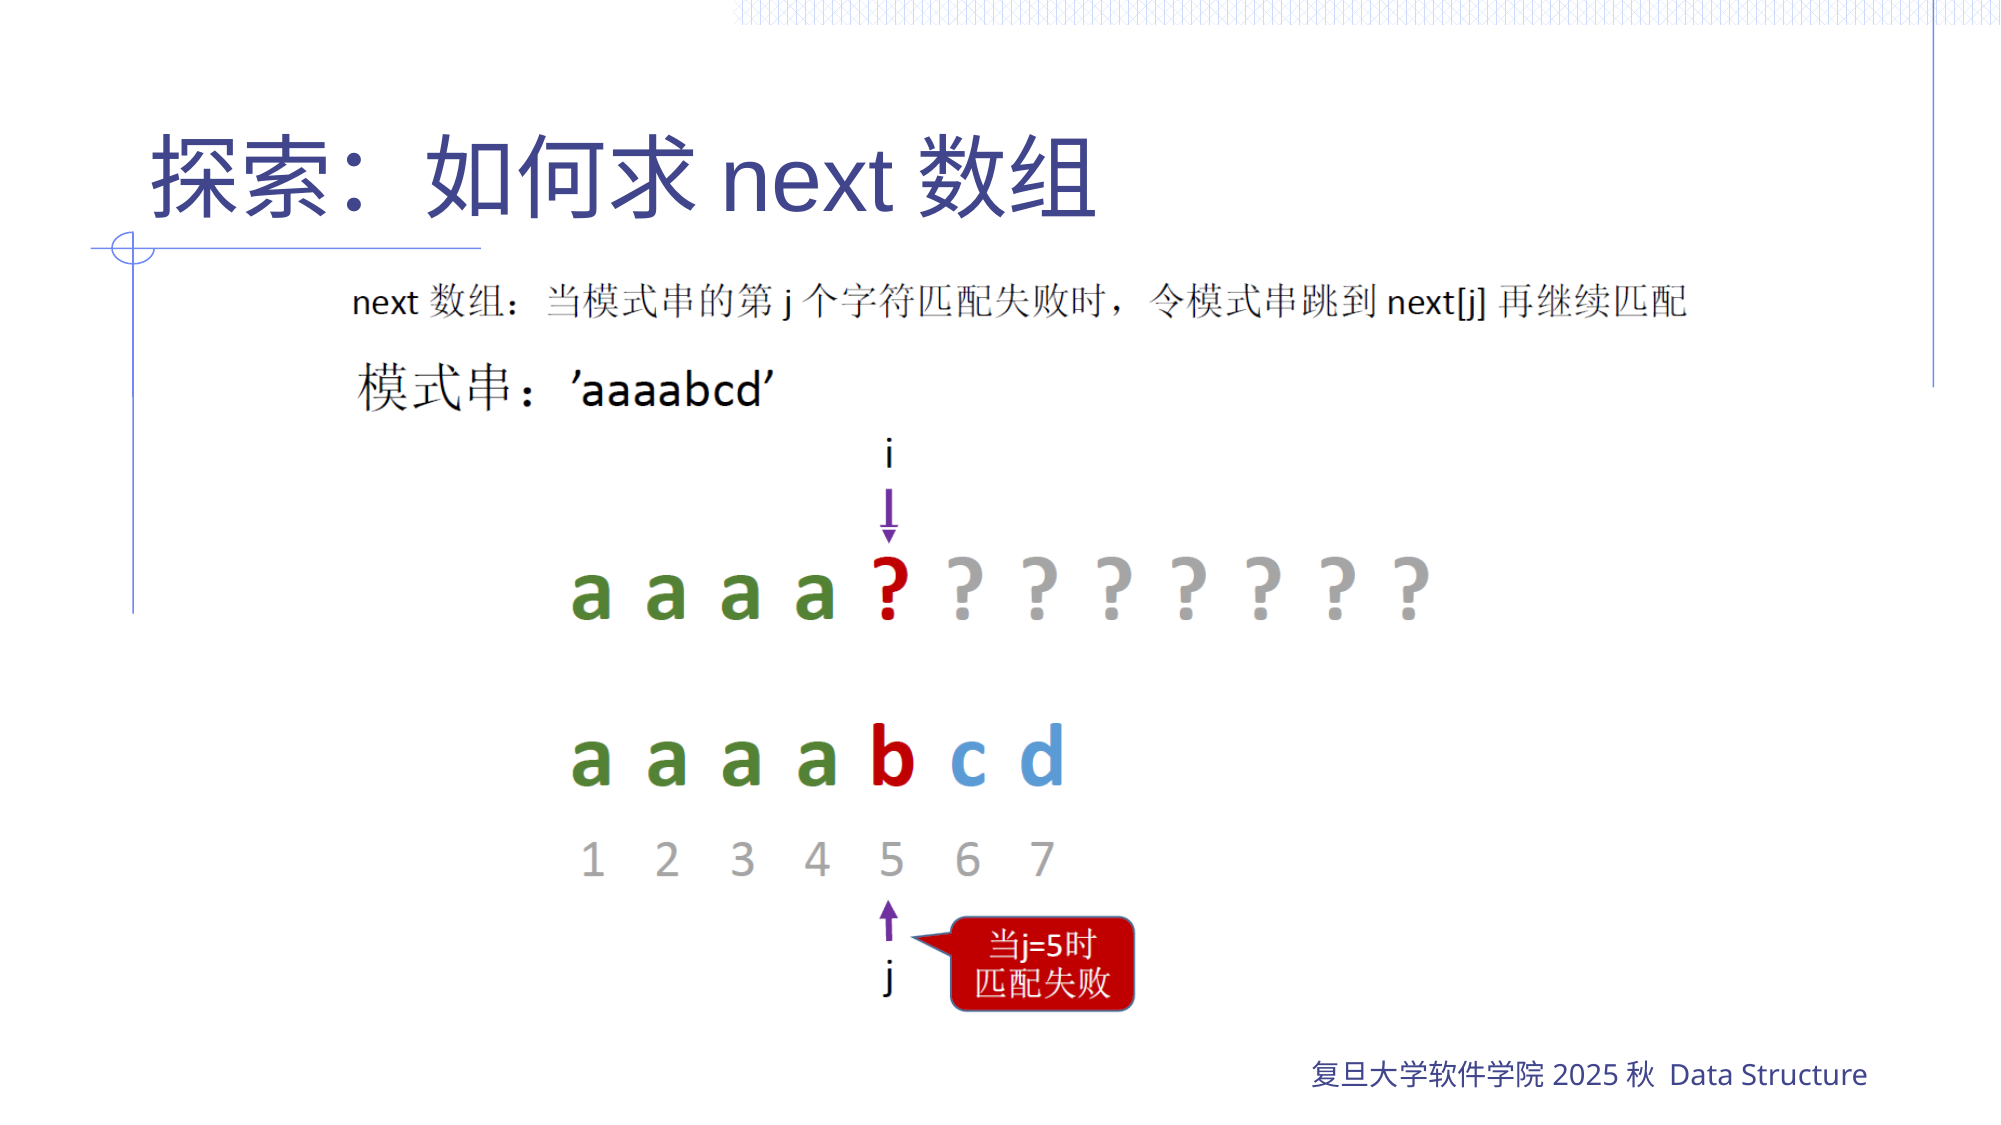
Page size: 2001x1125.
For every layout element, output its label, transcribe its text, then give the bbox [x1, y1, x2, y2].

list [306, 255, 1761, 1045]
title 探索：如何求next数组 [133, 50, 1834, 238]
